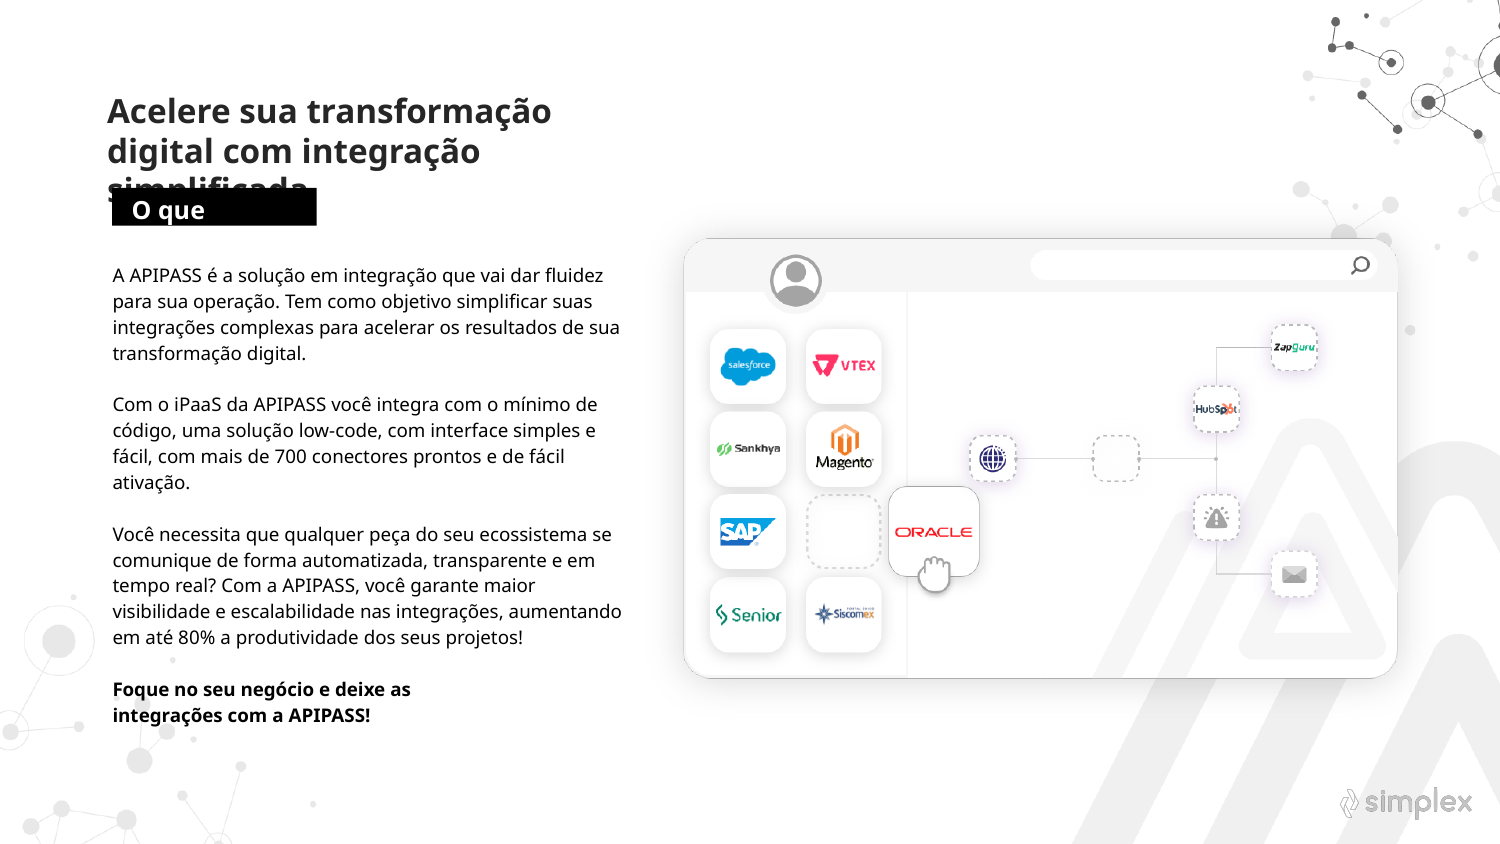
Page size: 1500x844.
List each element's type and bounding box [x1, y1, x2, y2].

text_box [91, 74, 655, 773]
picture [0, 0, 1500, 844]
